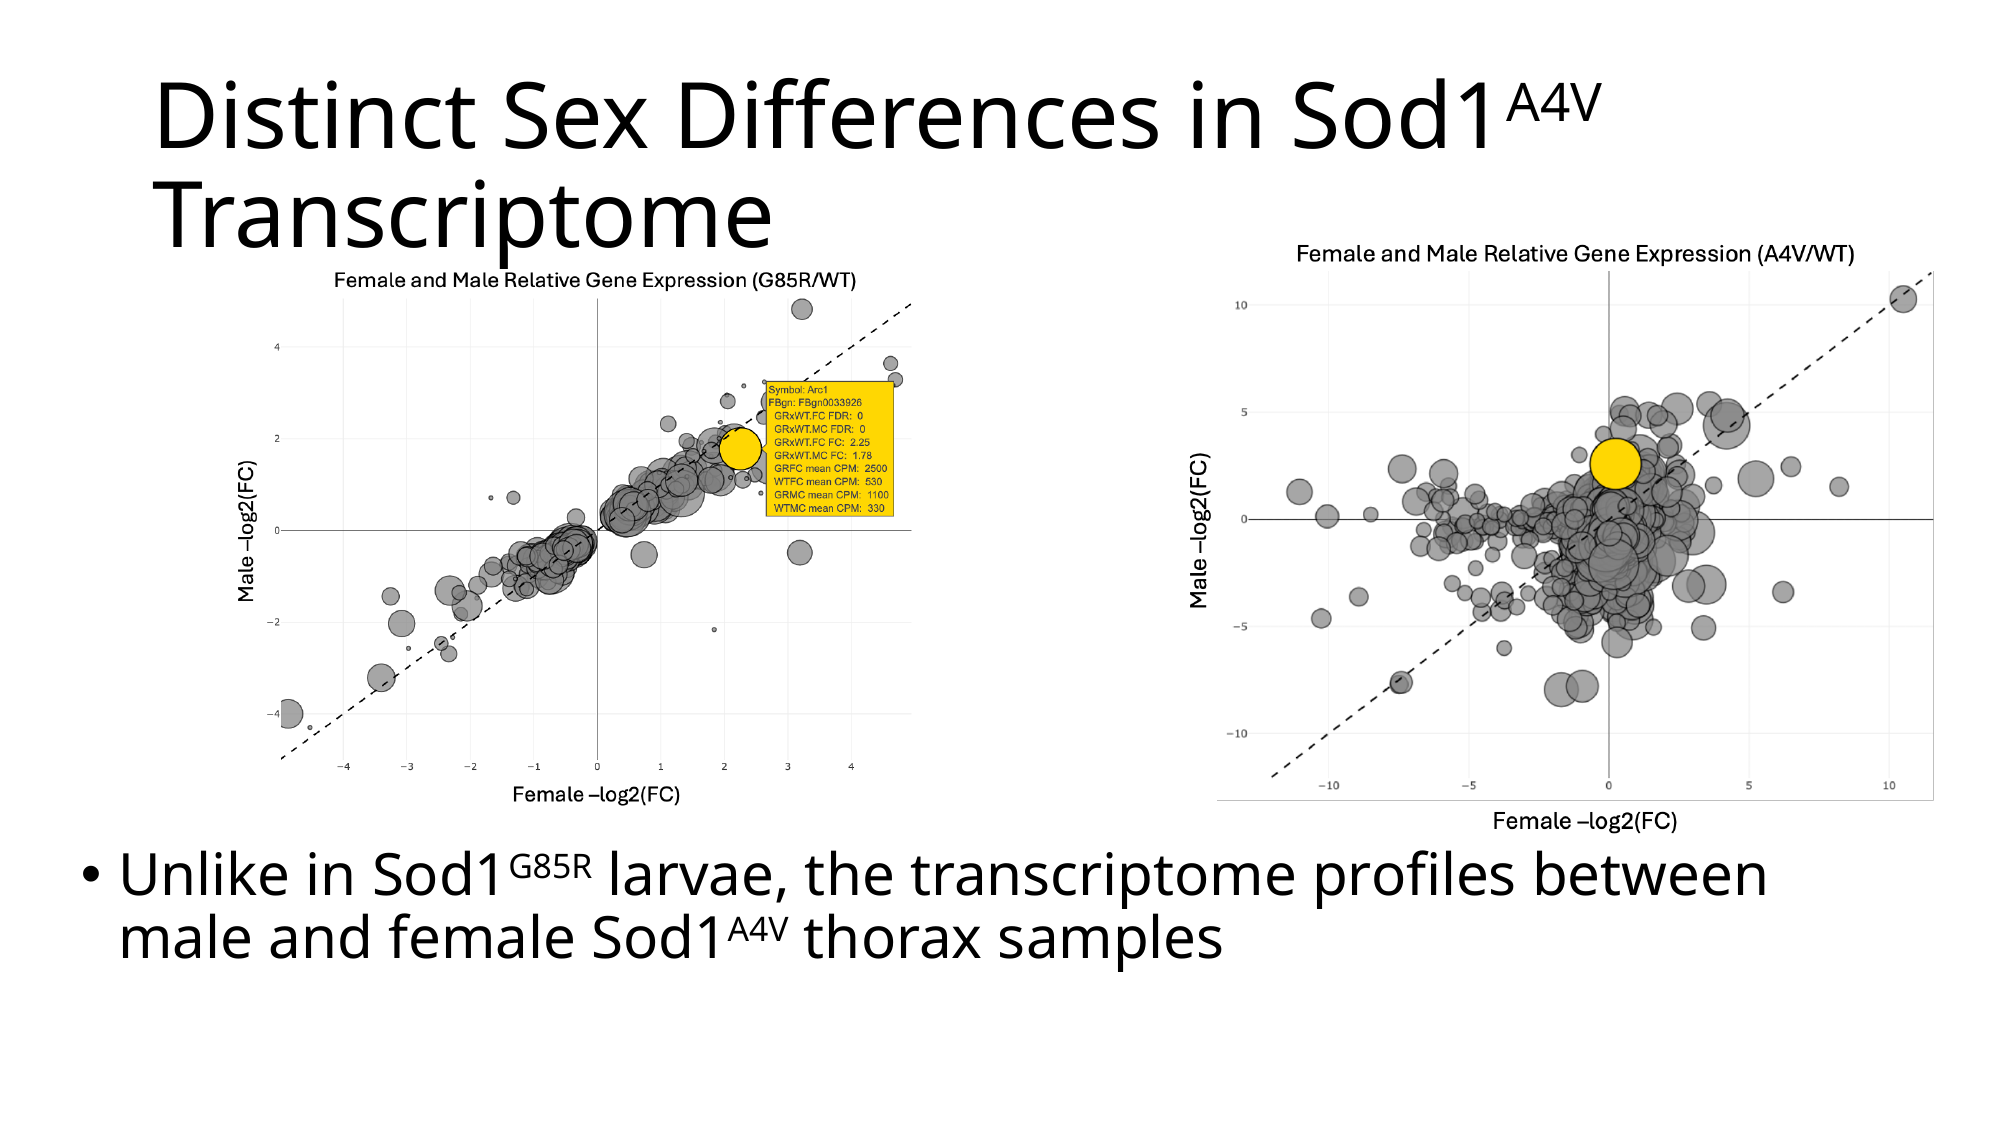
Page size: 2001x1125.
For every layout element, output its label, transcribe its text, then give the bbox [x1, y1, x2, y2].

picture [224, 258, 913, 822]
title Distinct Sex Differences in Sod1A4V Transcriptome [137, 59, 1863, 278]
picture [1175, 229, 1935, 852]
list Unlike in Sod1G85R larvae, the transcriptome profiles between male and female Sod1A4V thorax samples [65, 837, 1934, 1056]
